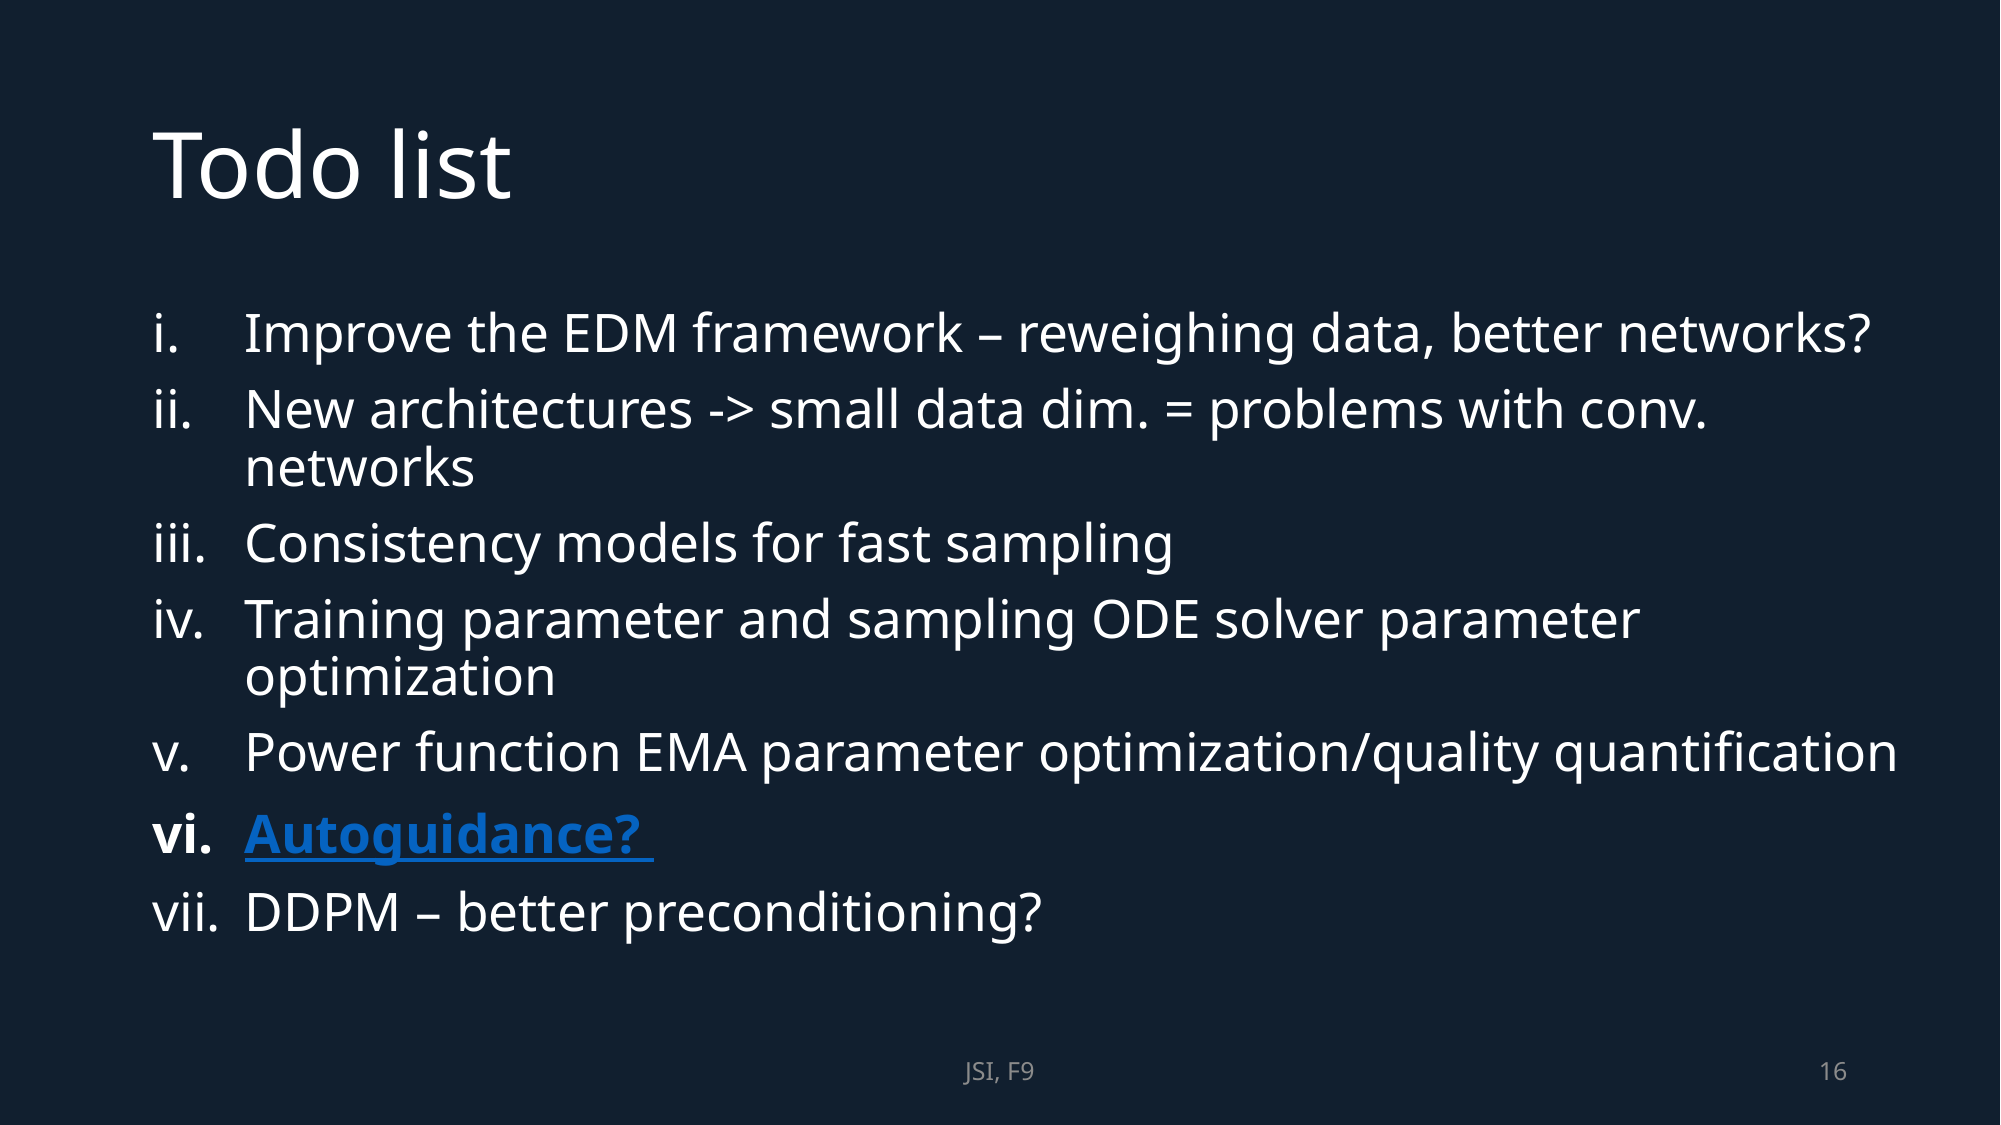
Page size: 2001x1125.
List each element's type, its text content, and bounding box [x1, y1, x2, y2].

title Todo list [137, 59, 1863, 278]
list Improve the EDM framework – reweighing data, better networks? New architectures -> small data dim. = problems with conv. networks Consistency models for fast sampling Training parameter and sampling ODE solver parameter optimization Power function EMA parameter optimization/quality quantification Autoguidance? DDPM – better preconditioning? [137, 299, 1928, 1014]
footer JSI, F9 [662, 1042, 1338, 1103]
slide_number 16 [1412, 1042, 1863, 1103]
